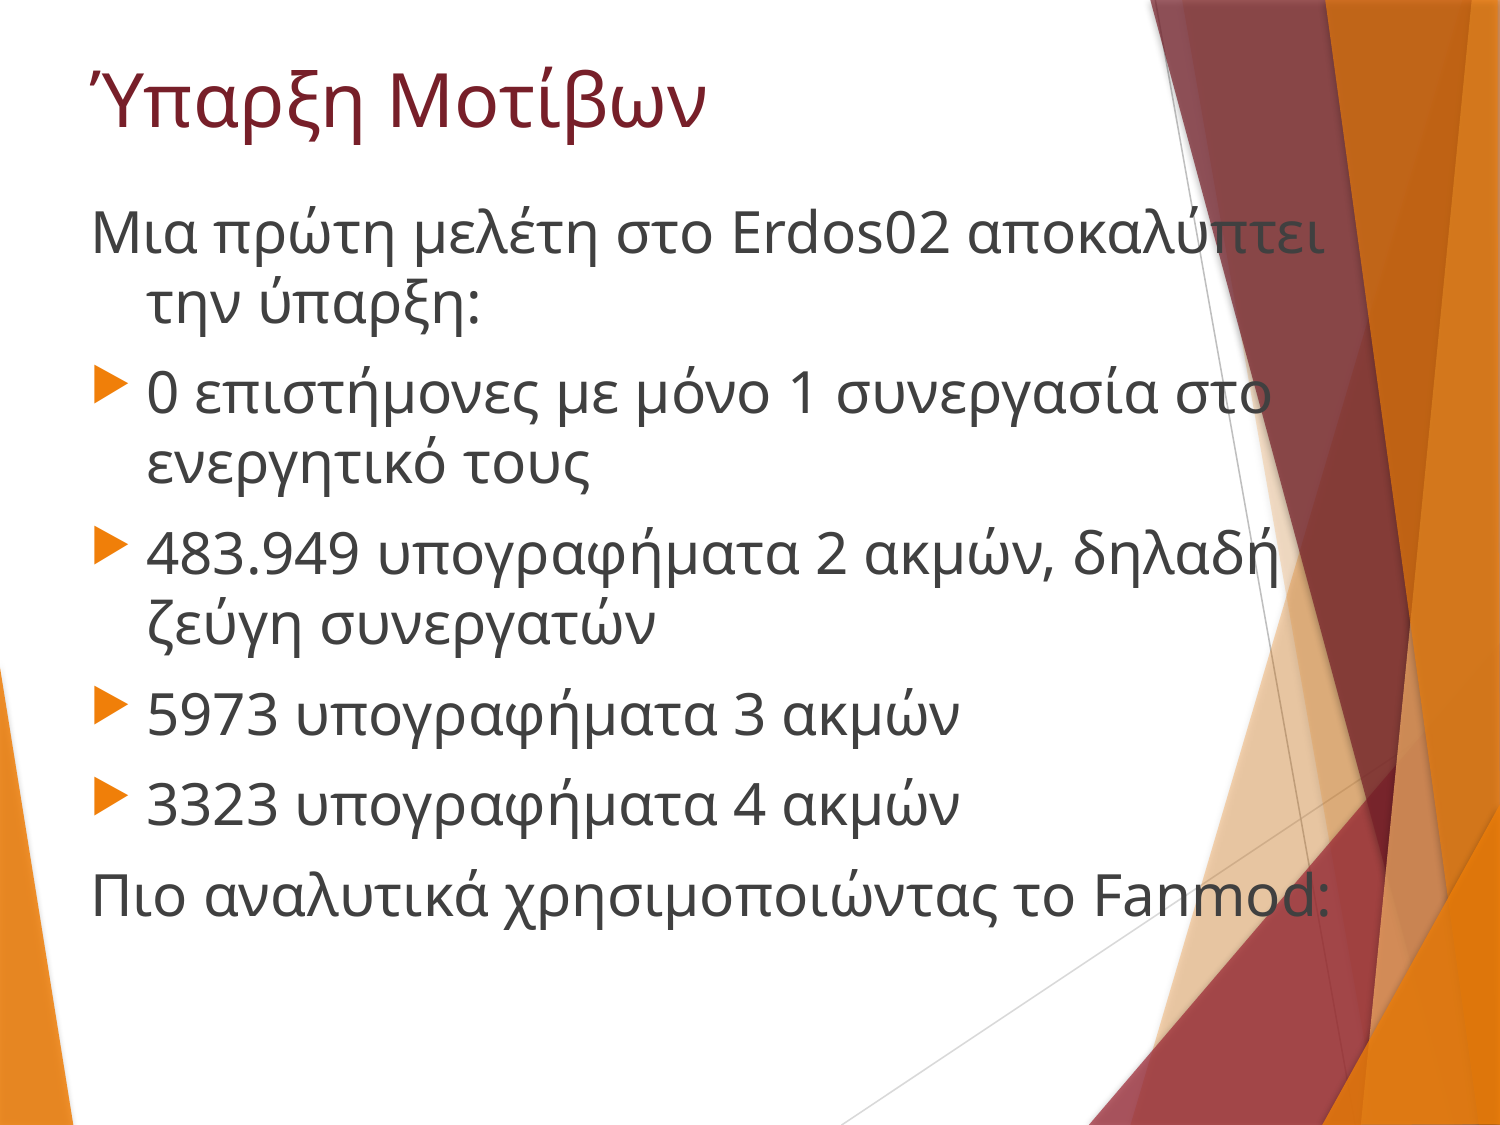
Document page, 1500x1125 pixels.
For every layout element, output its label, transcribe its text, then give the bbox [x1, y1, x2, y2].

list Μια πρώτη μελέτη στο Erdos02 αποκαλύπτει την ύπαρξη: 0 επιστήμονες με μόνο 1 συνεργασία στο ενεργητικό τους 483.949 υπογραφήματα 2 ακμών, δηλαδή ζεύγη συνεργατών 5973 υπογραφήματα 3 ακμών 3323 υπογραφήματα 4 ακμών Πιο αναλυτικά χρησιμοποιώντας το Fanmod: [75, 187, 1425, 1005]
title Ύπαρξη Μοτίβων [75, 45, 1425, 187]
